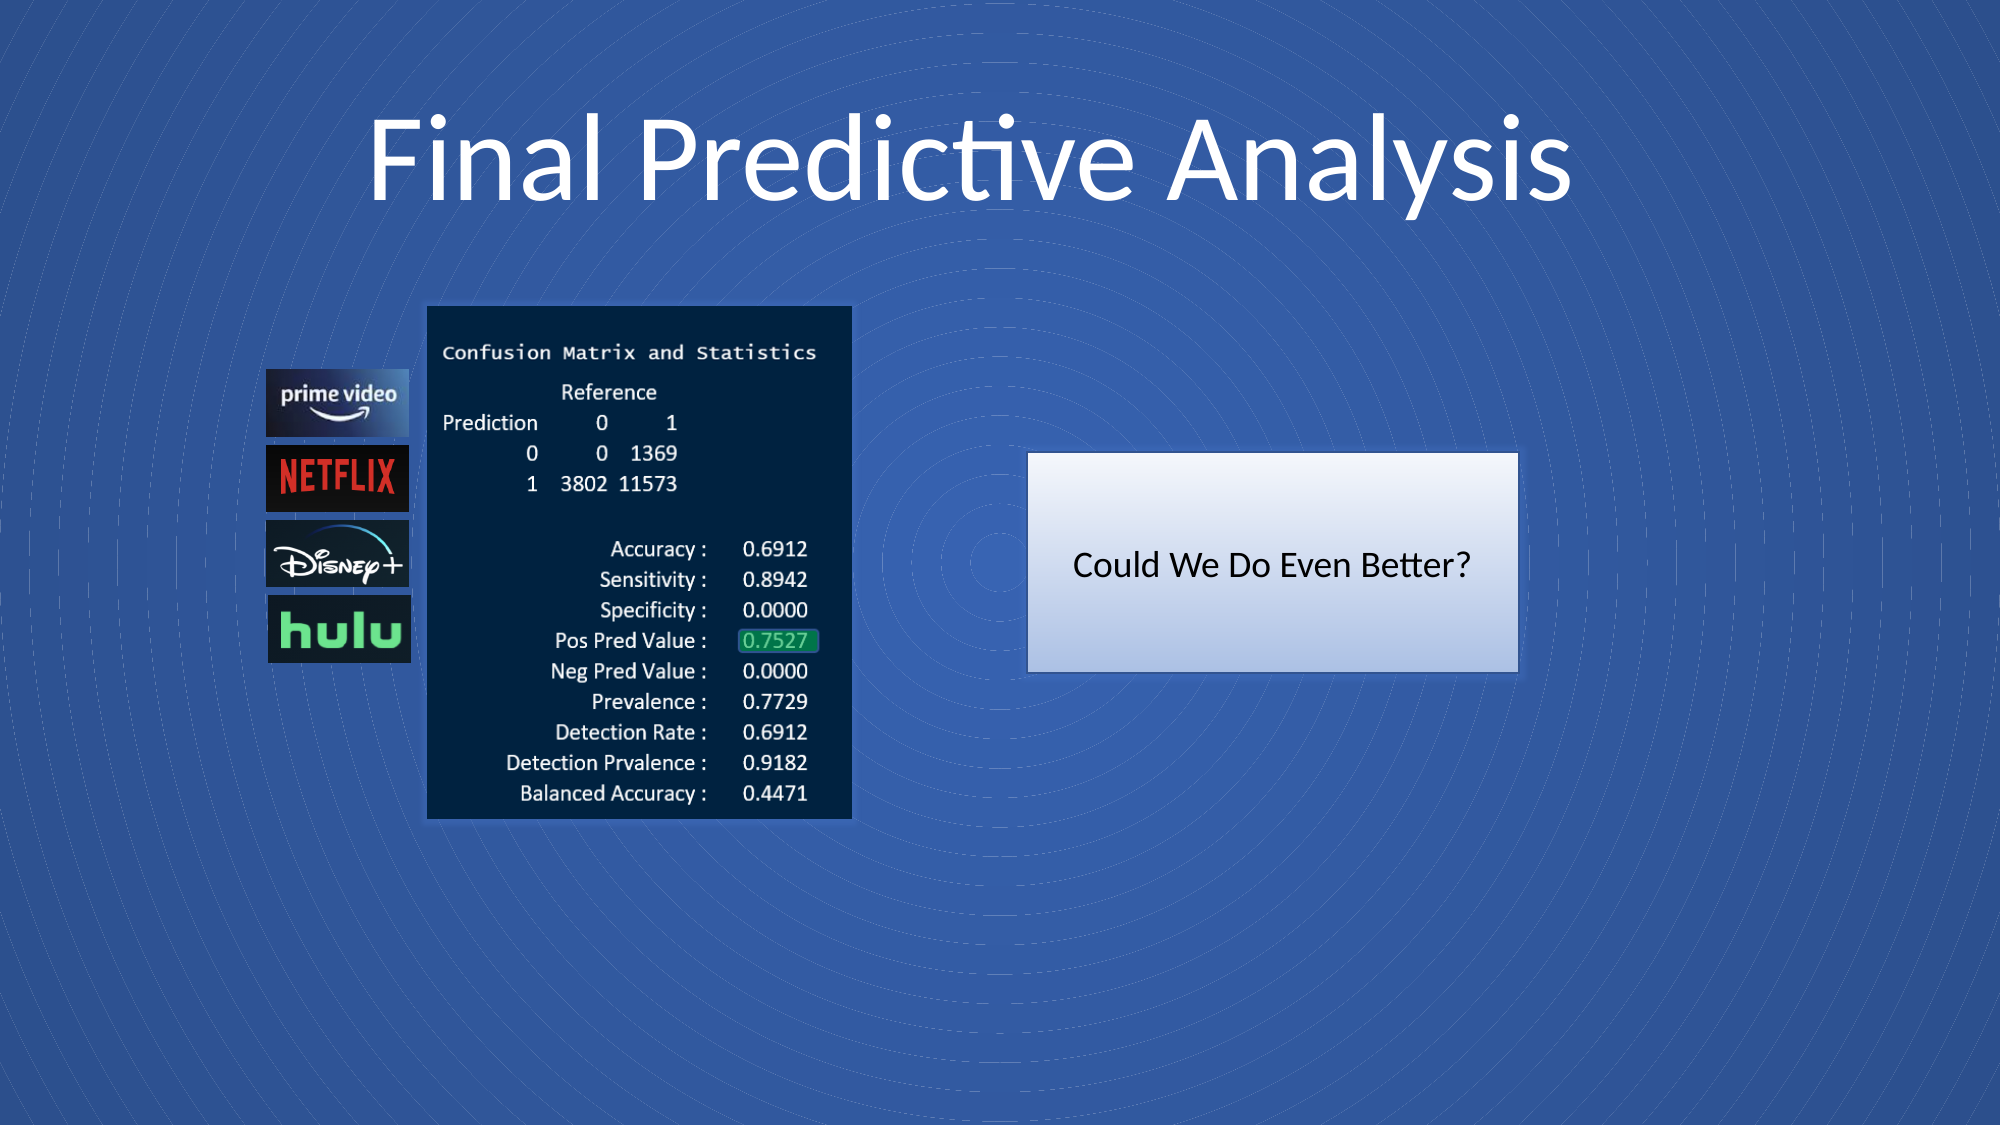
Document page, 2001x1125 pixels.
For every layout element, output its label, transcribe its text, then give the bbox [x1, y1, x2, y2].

picture [268, 595, 411, 663]
picture [266, 369, 409, 437]
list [266, 520, 409, 587]
picture [266, 445, 409, 512]
text_box Final Predictive Analysis [279, 67, 1664, 233]
text_box Could We Do Even Better? [1026, 451, 1520, 674]
picture [426, 306, 852, 819]
